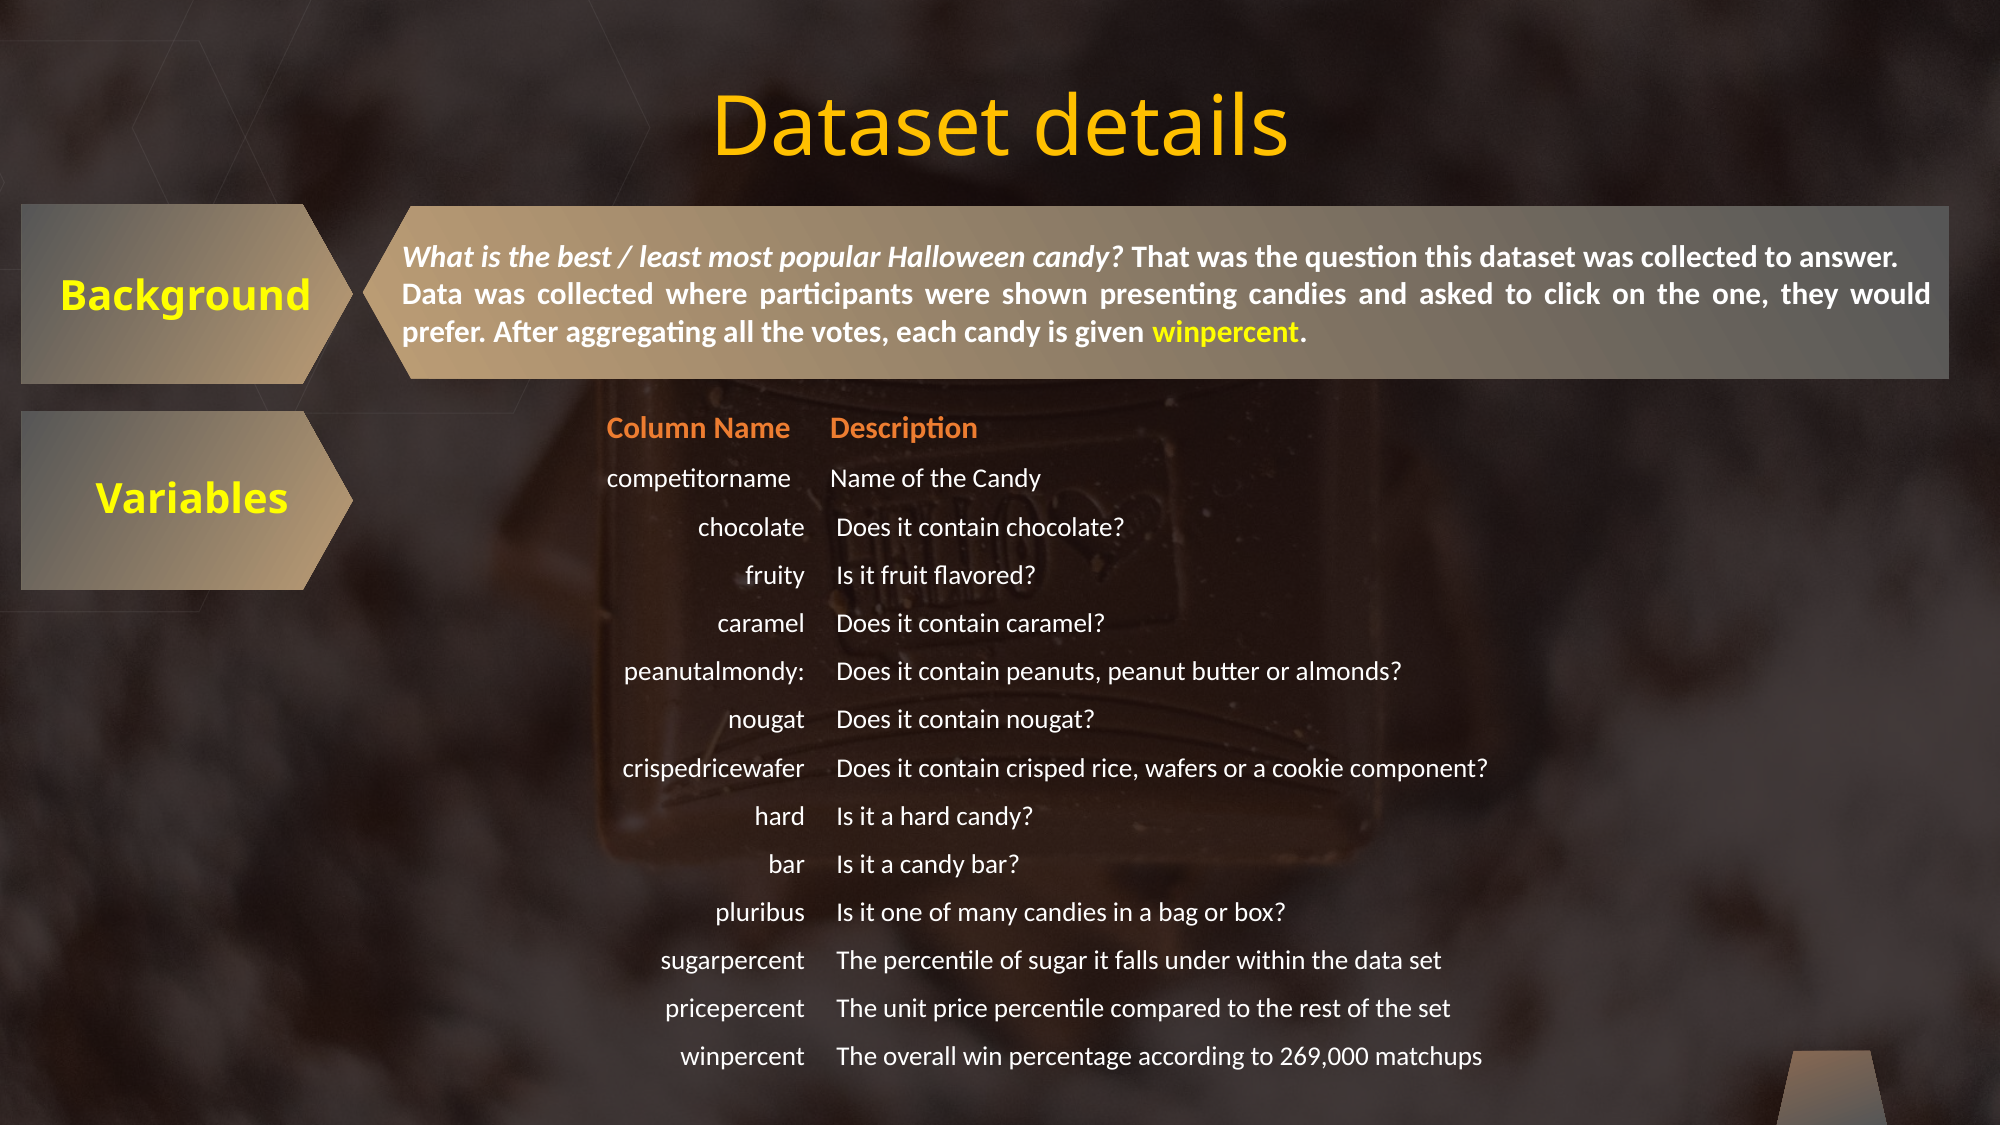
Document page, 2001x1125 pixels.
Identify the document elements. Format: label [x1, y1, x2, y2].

picture [0, 0, 2000, 1125]
text_box [0, 0, 650, 612]
